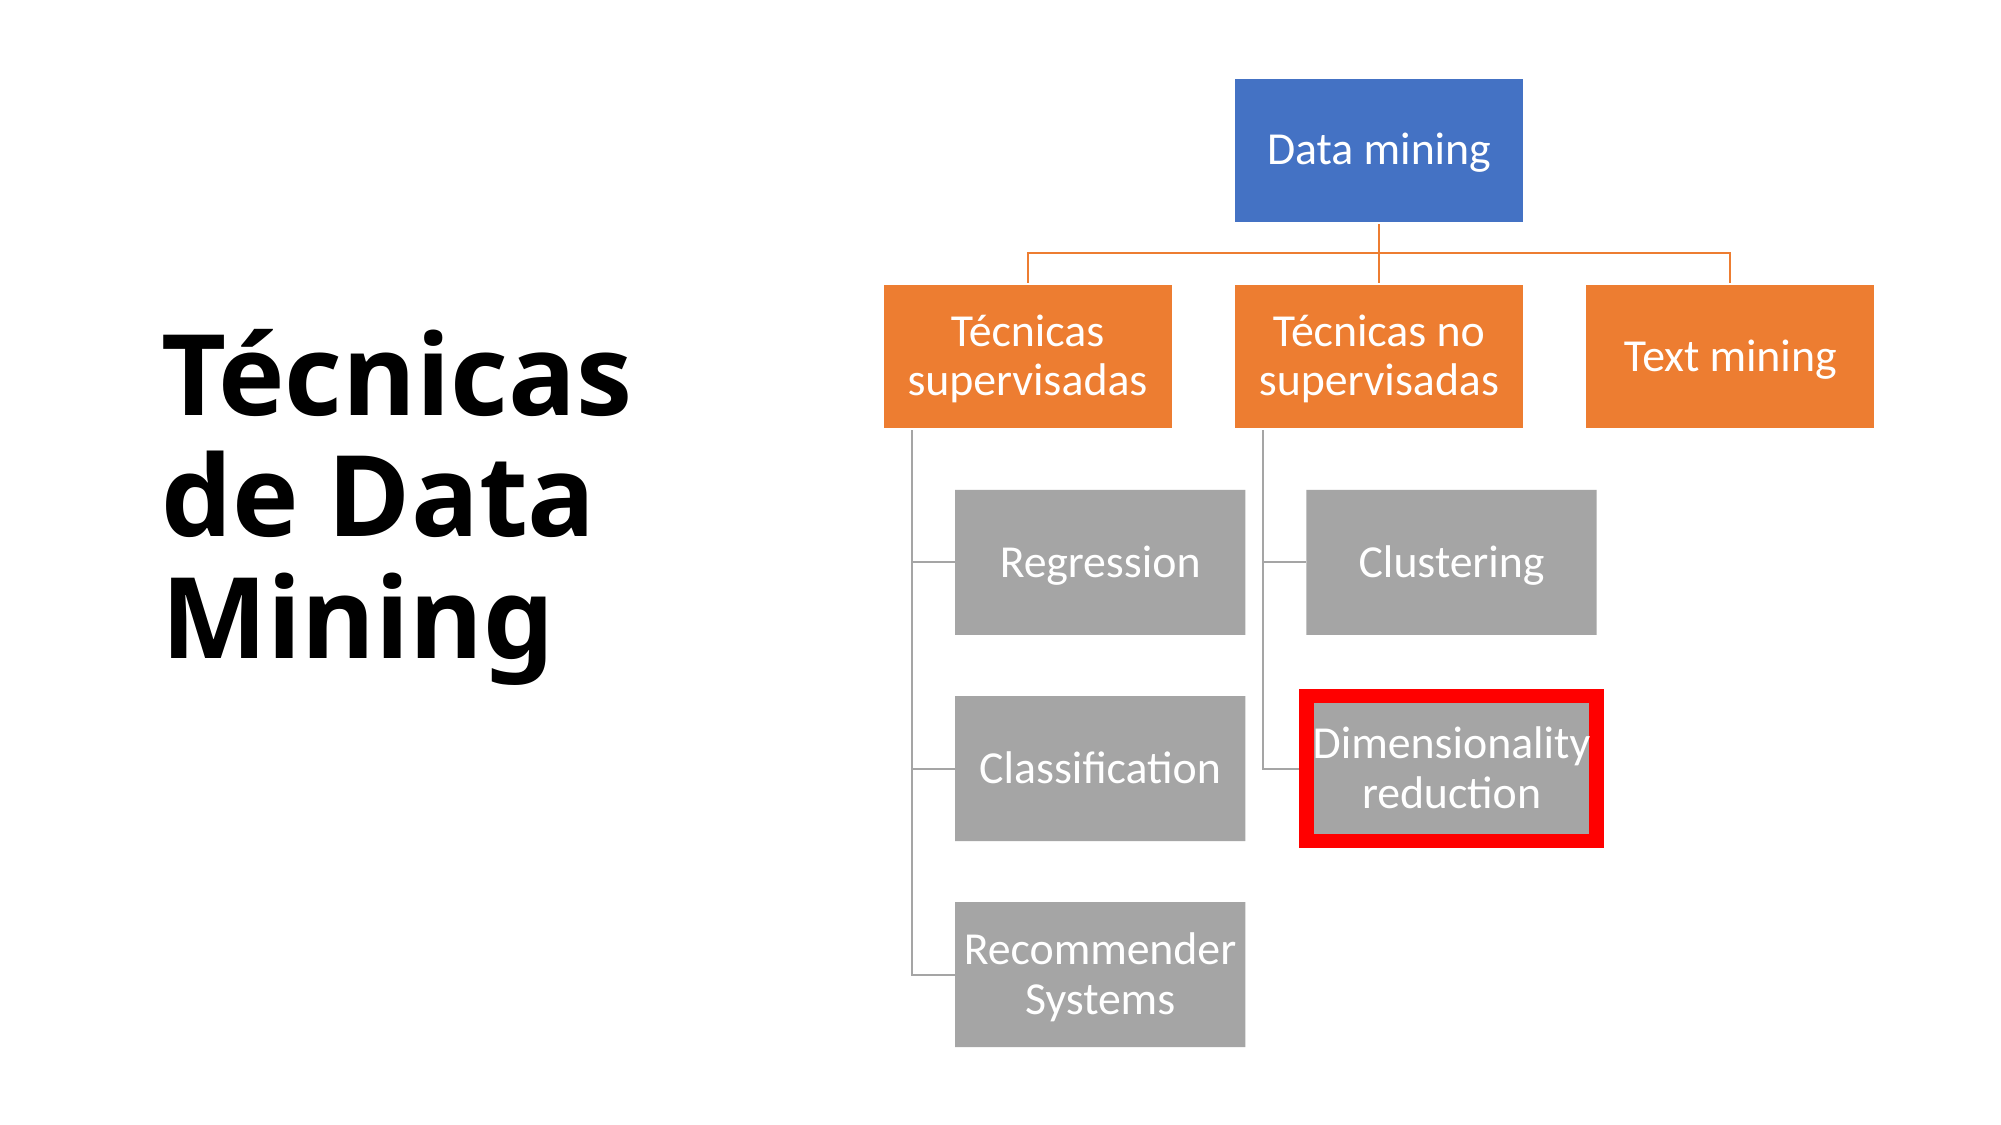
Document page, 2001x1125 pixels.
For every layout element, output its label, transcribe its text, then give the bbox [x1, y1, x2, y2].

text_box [847, 77, 1911, 1048]
text_box Técnicas de Data Mining [145, 104, 759, 690]
